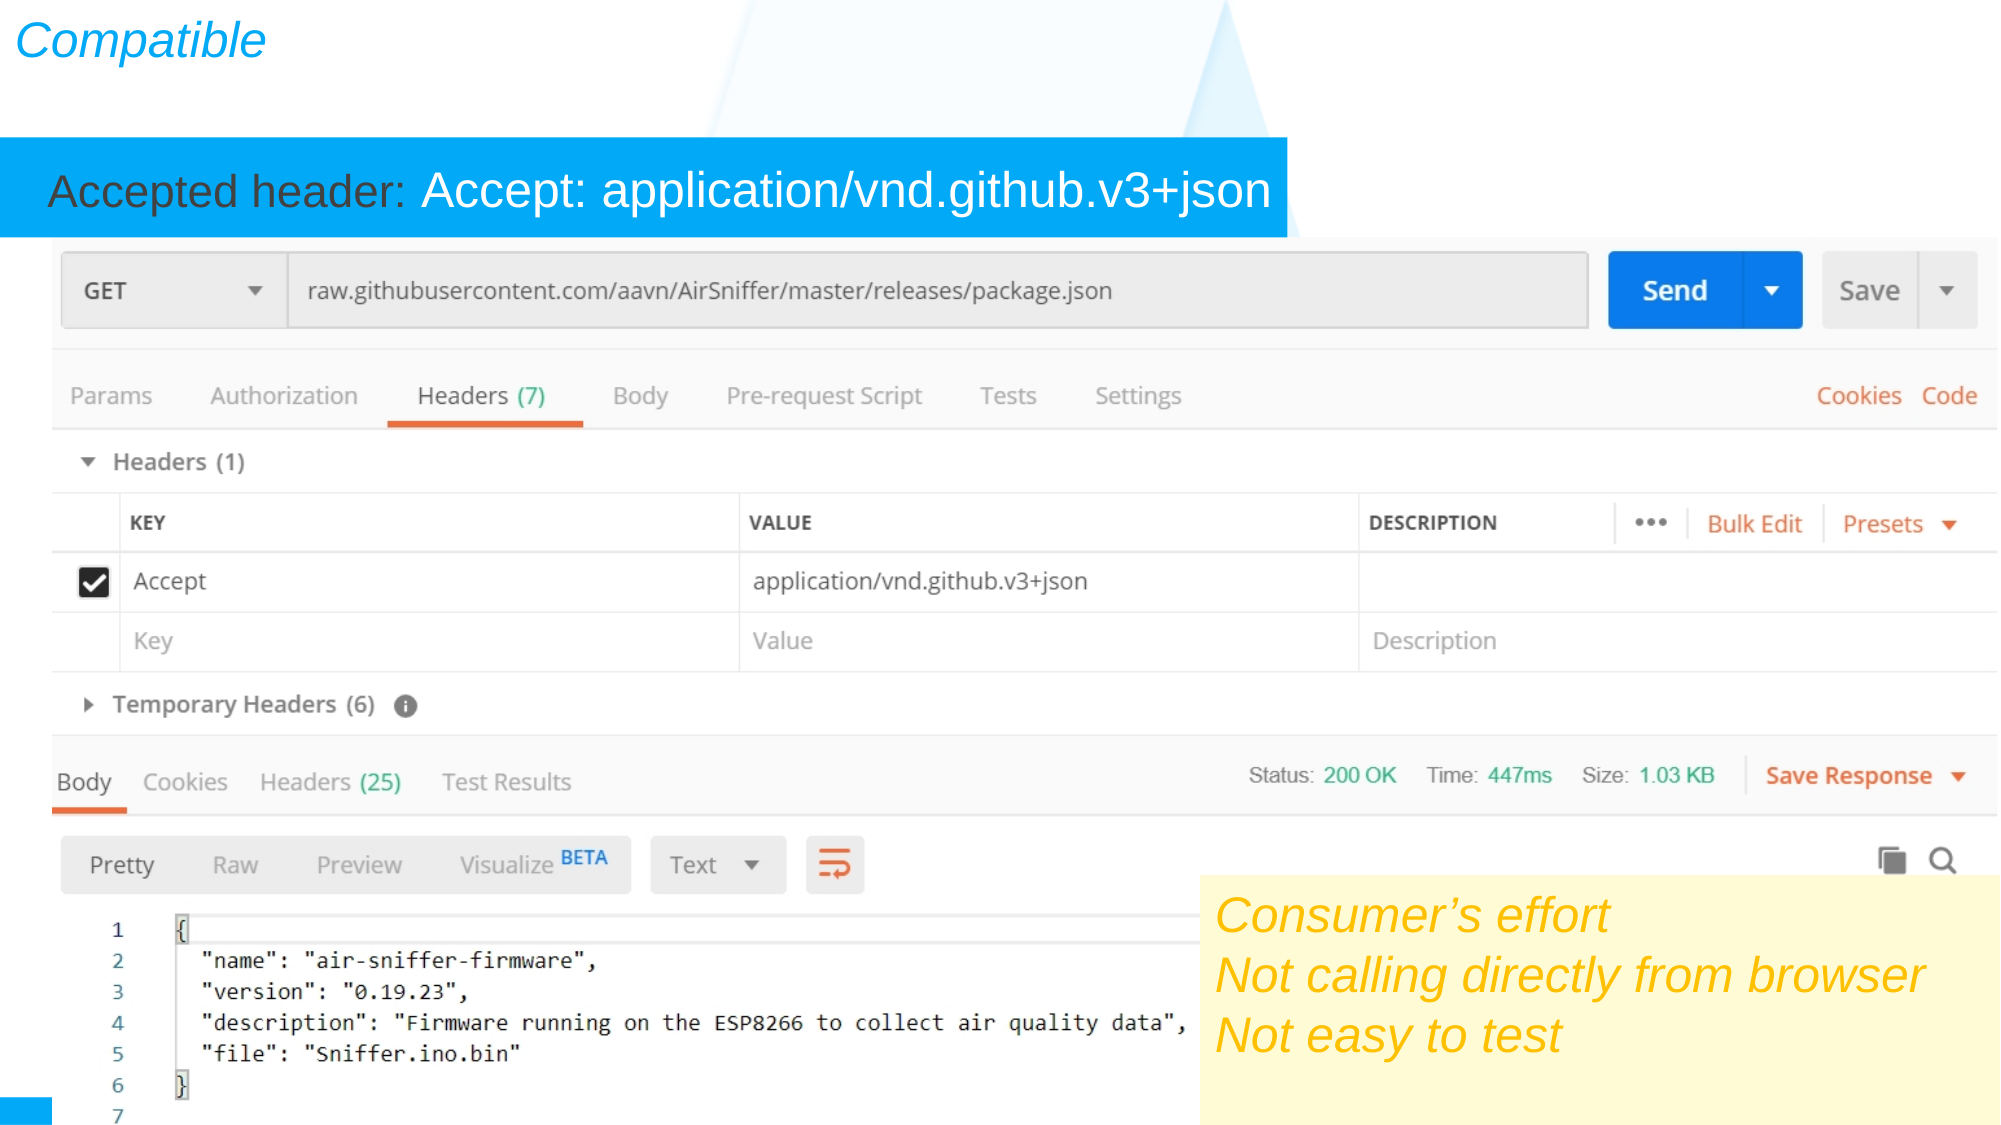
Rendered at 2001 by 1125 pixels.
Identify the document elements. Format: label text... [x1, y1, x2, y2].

picture [0, 0, 2001, 1125]
text_box Compatible [0, 0, 325, 75]
text_box Accepted header: Accept: application/vnd.github.v3+json [0, 137, 1288, 238]
